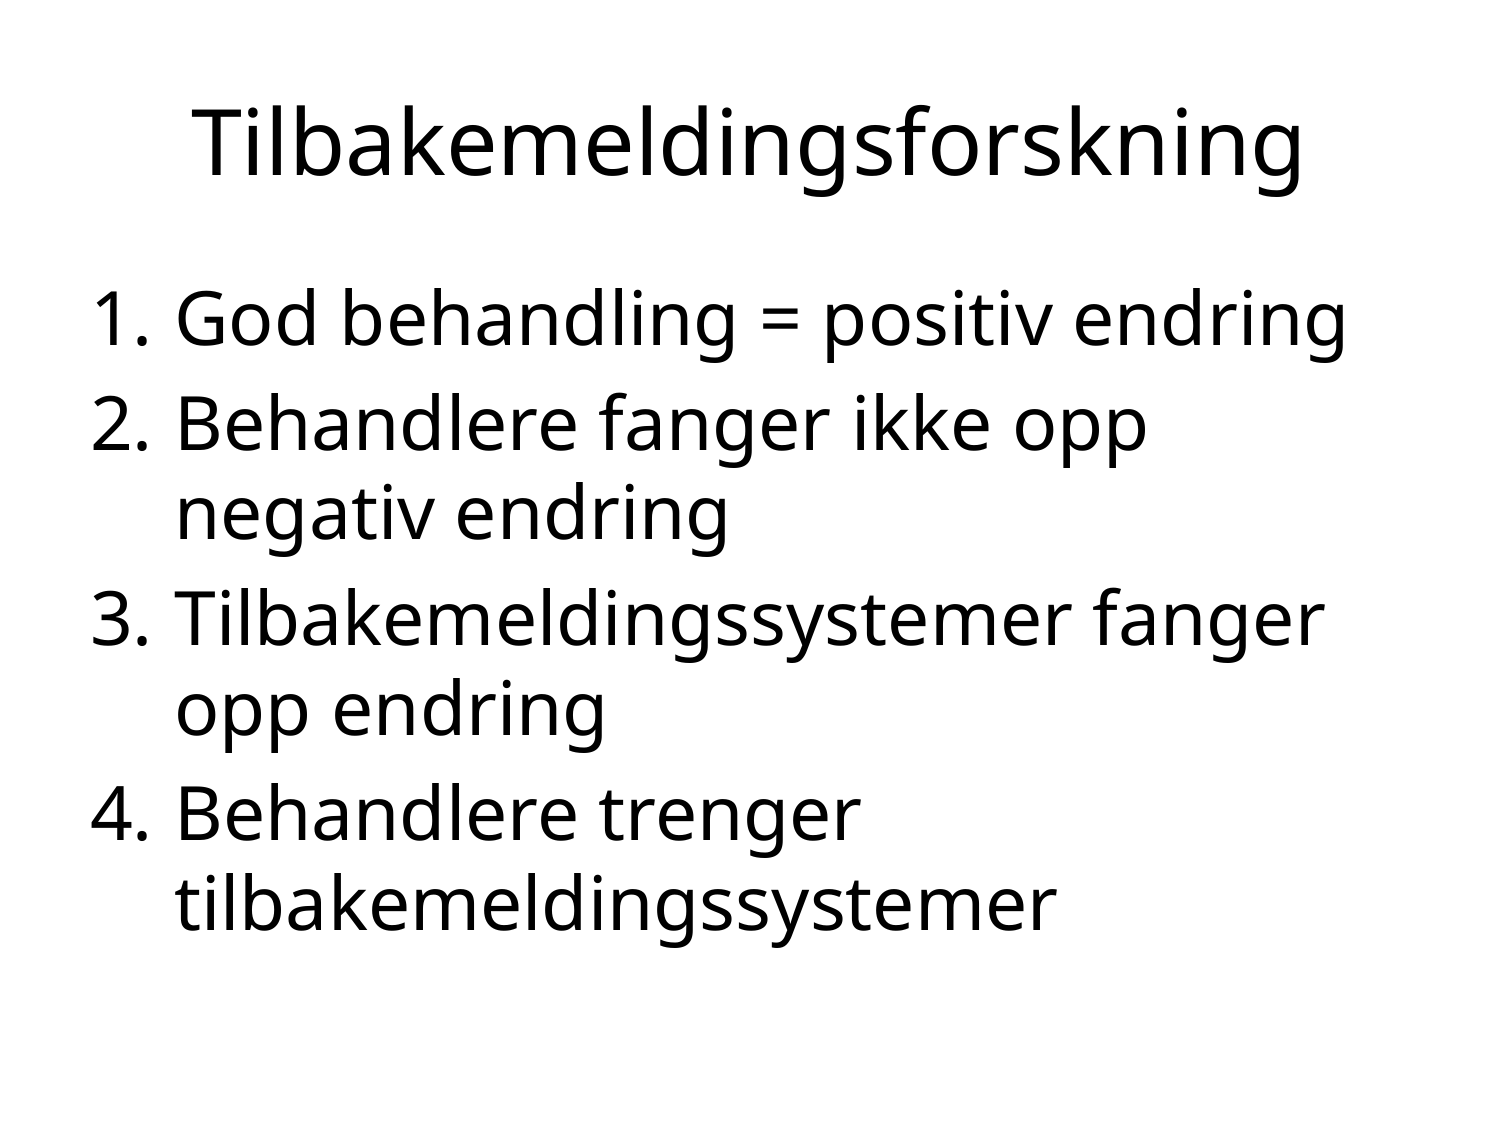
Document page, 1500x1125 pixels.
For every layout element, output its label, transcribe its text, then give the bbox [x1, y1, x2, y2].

title Tilbakemeldingsforskning [75, 45, 1425, 233]
list God behandling = positiv endring Behandlere fanger ikke opp negativ endring Tilbakemeldingssystemer fanger opp endring Behandlere trenger tilbakemeldingssystemer [75, 262, 1425, 1005]
